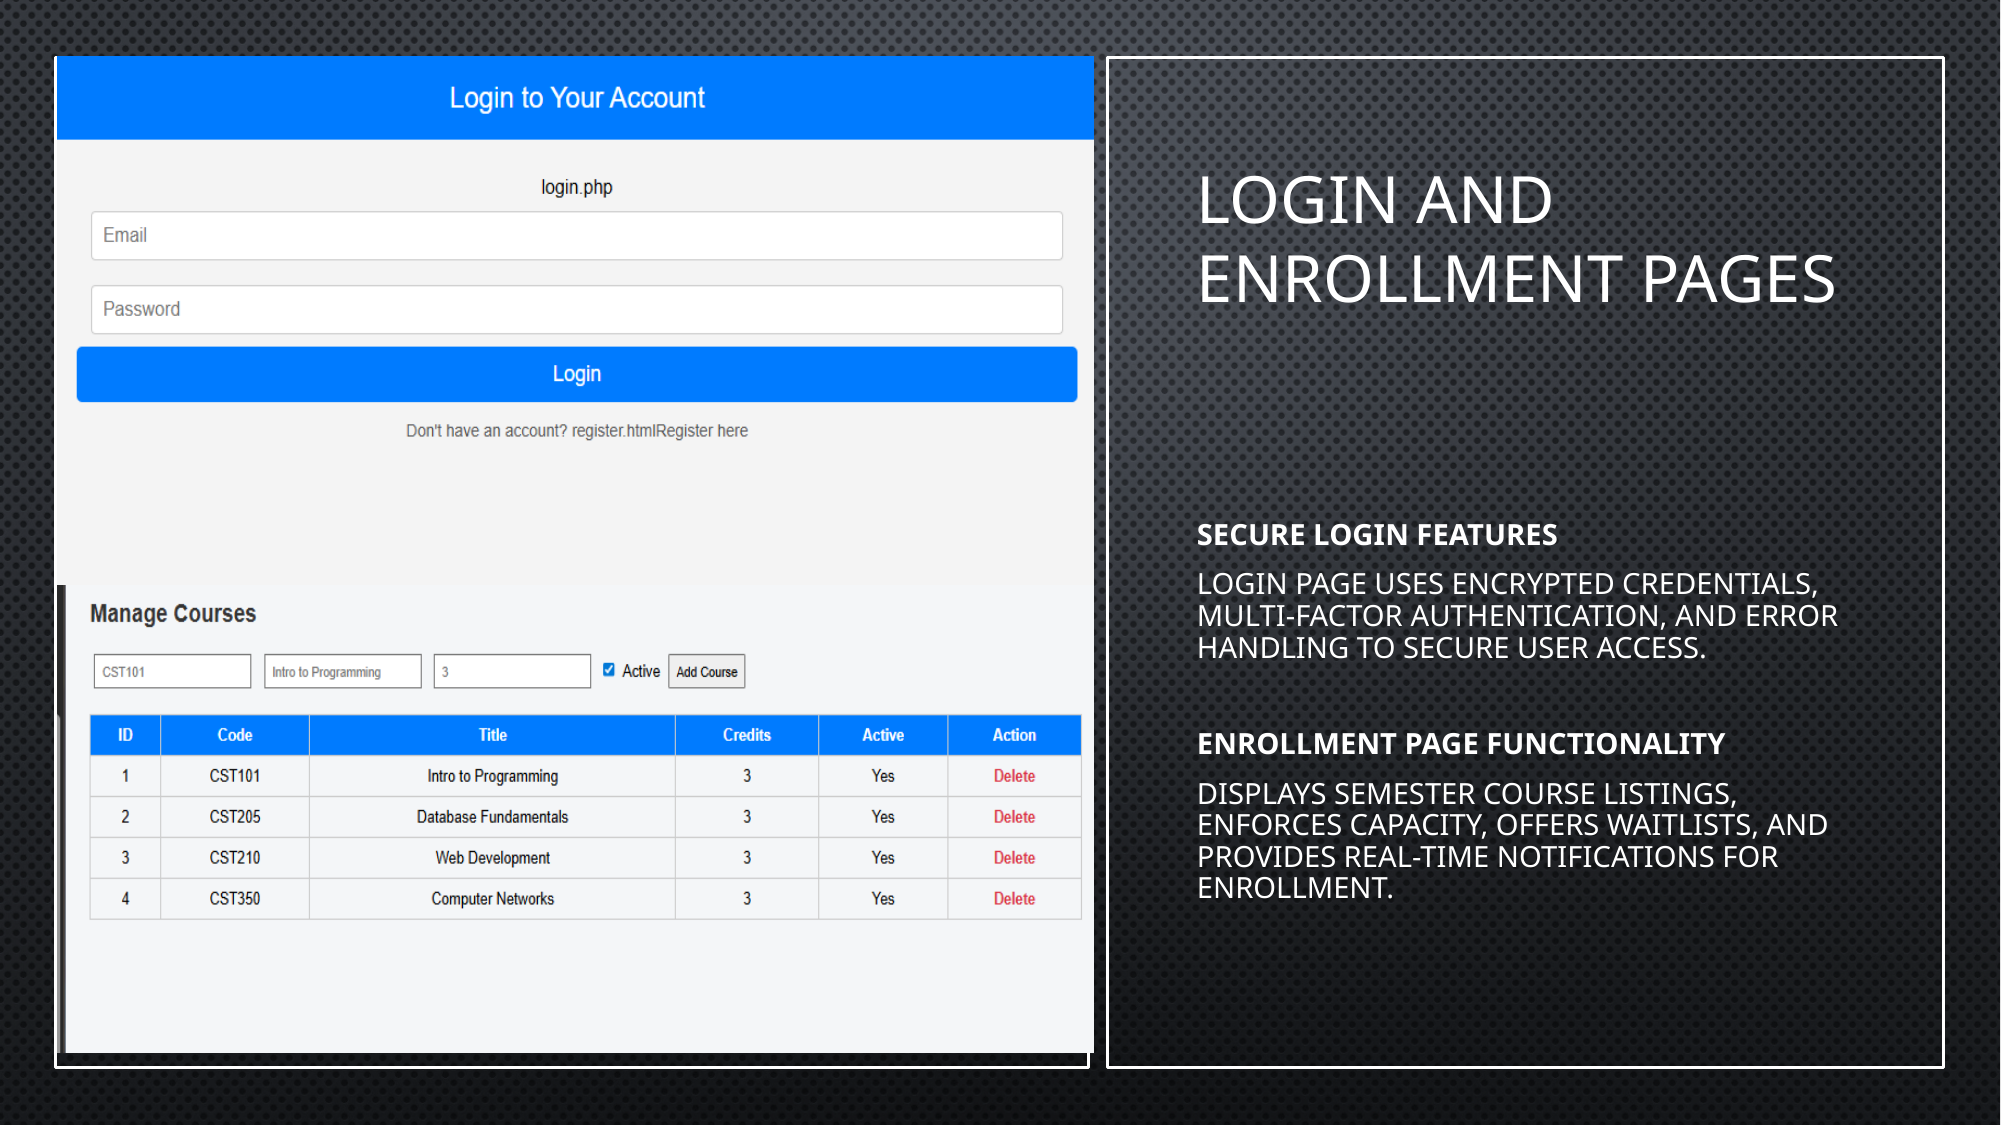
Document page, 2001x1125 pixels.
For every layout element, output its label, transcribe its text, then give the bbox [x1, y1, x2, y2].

list Secure Login Features Login page uses encrypted credentials, multi-factor authentication, and error handling to secure user access. Enrollment Page Functionality Displays semester course listings, enforces capacity, offers waitlists, and provides real-time notifications for enrollment. [1181, 432, 1870, 993]
title Login and Enrollment Pages [1181, 134, 1870, 323]
picture [56, 56, 1094, 1053]
